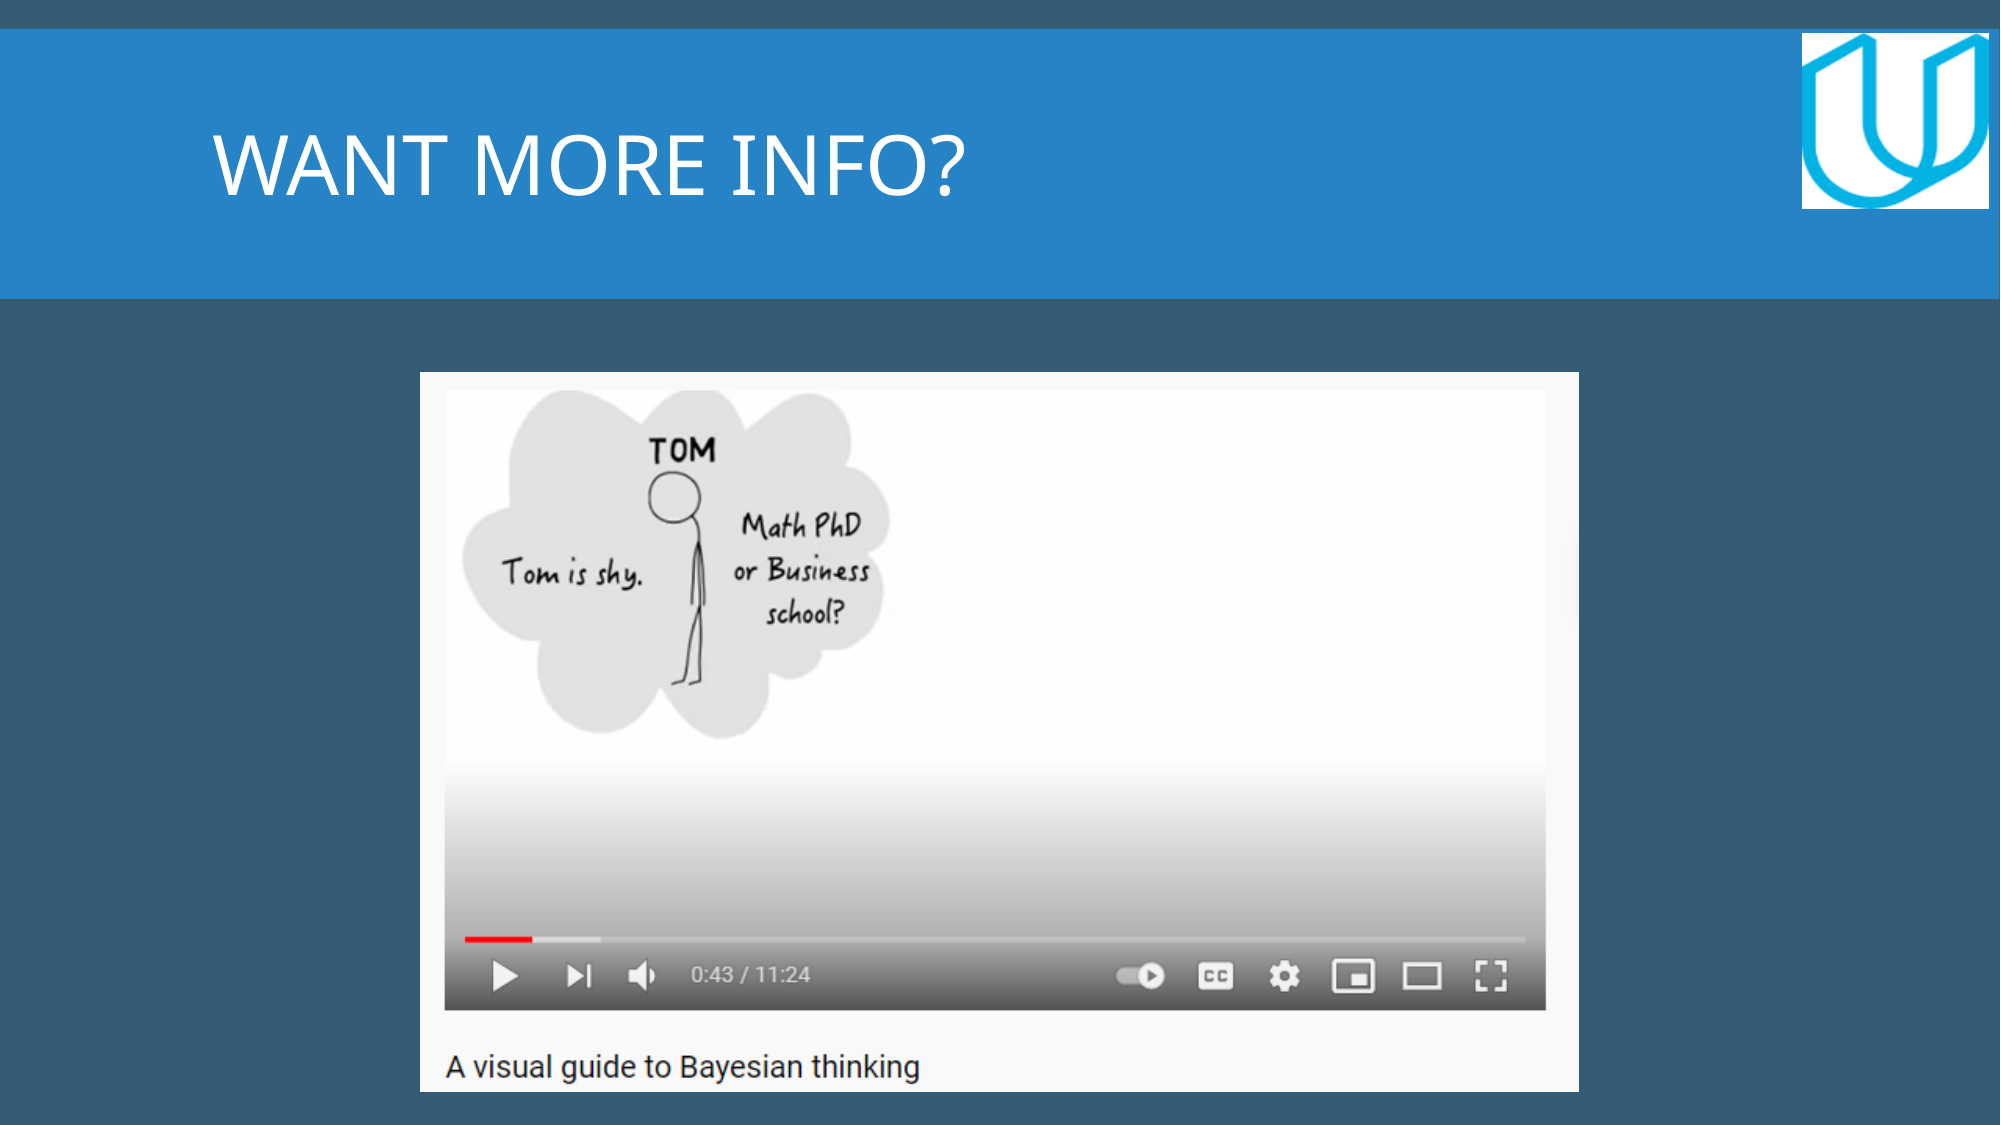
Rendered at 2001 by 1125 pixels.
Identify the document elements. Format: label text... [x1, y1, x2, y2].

picture [1876, 124, 1989, 209]
picture [420, 372, 1579, 1092]
title Want more info? [197, 46, 1803, 295]
picture [1803, 159, 1866, 209]
picture [1816, 47, 1912, 197]
picture [1933, 47, 1974, 167]
picture [1802, 33, 1989, 167]
